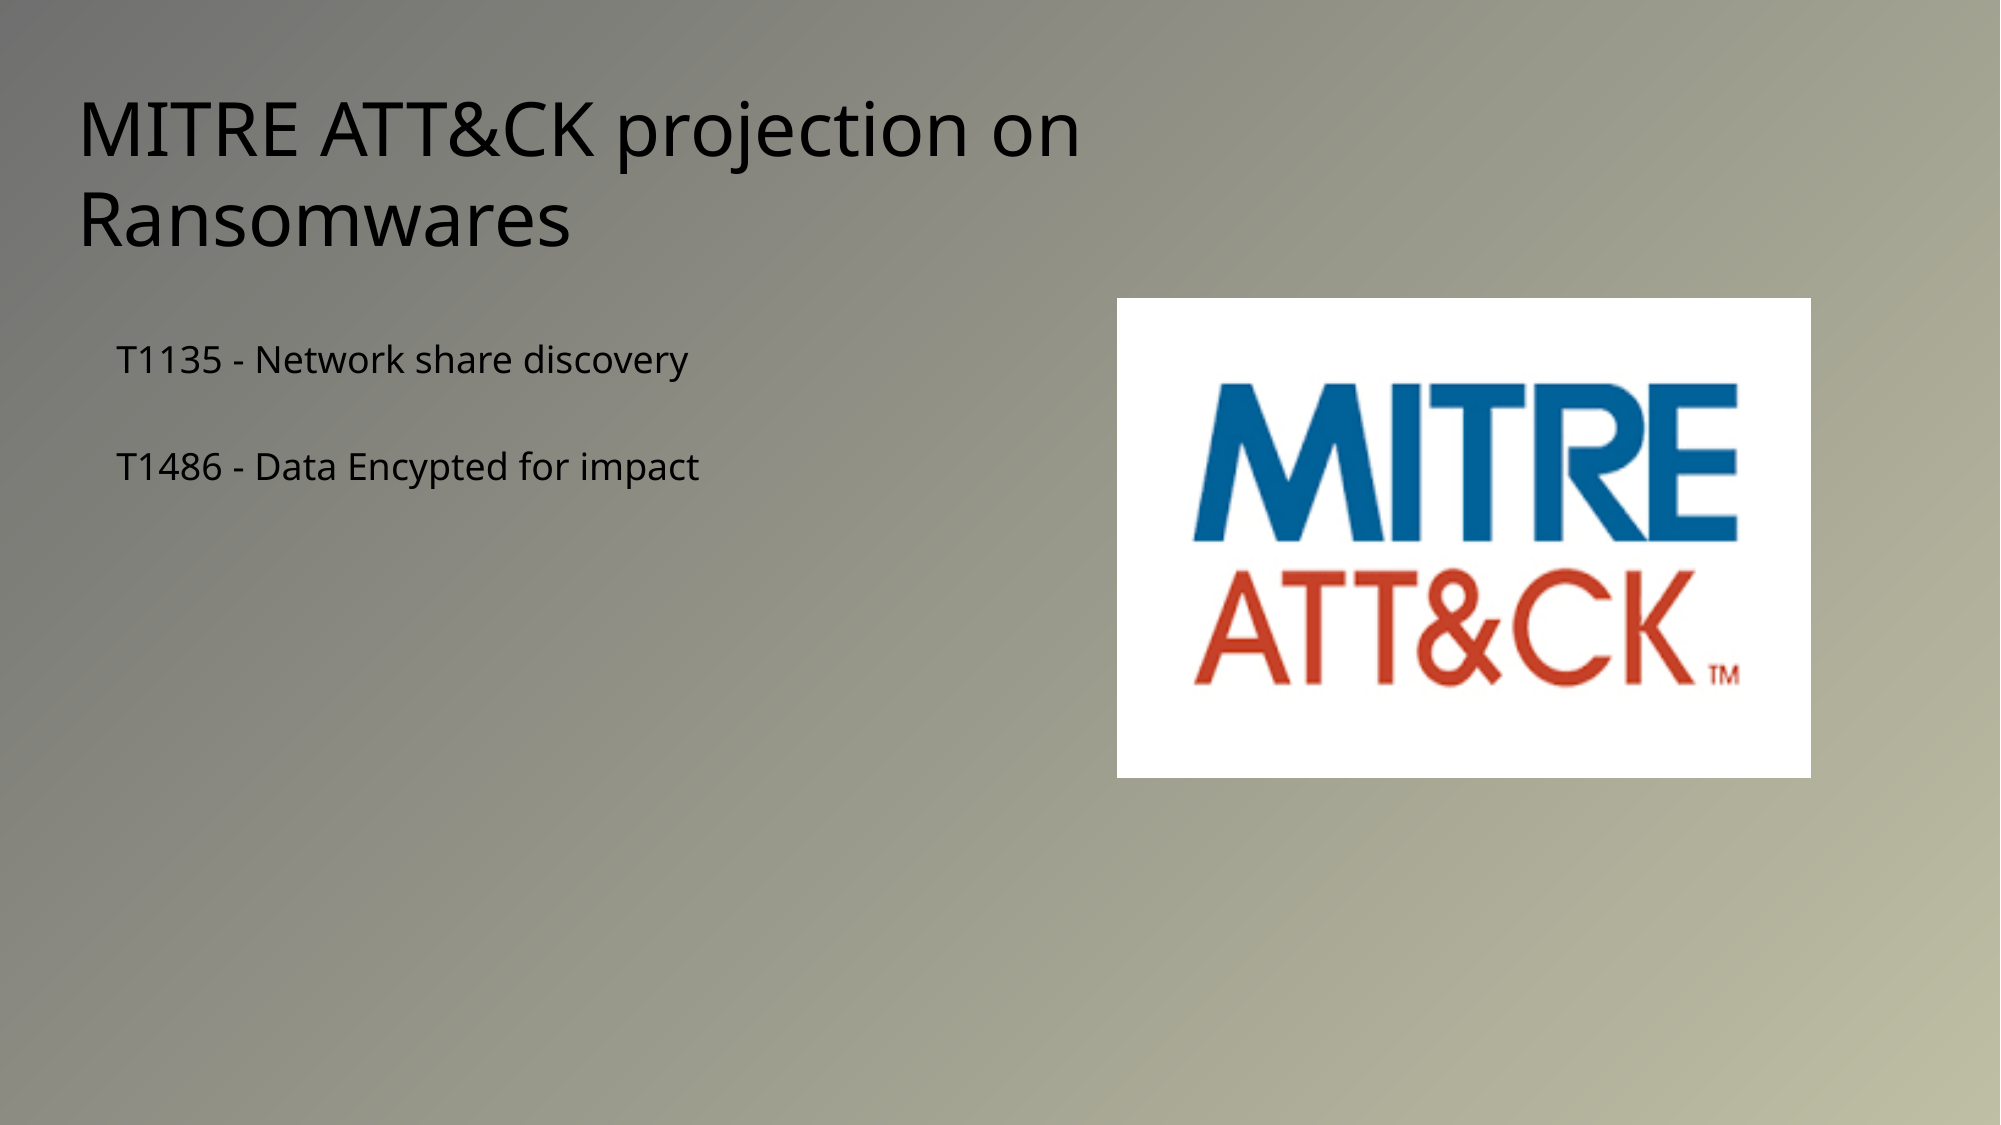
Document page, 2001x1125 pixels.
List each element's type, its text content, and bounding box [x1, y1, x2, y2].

picture [1116, 298, 1811, 779]
text_box T1486 - Data Encypted for impact [101, 435, 1102, 496]
text_box T1135 - Network share discovery [101, 328, 1102, 389]
text_box MITRE ATT&CK projection on Ransomwares [62, 74, 1268, 270]
